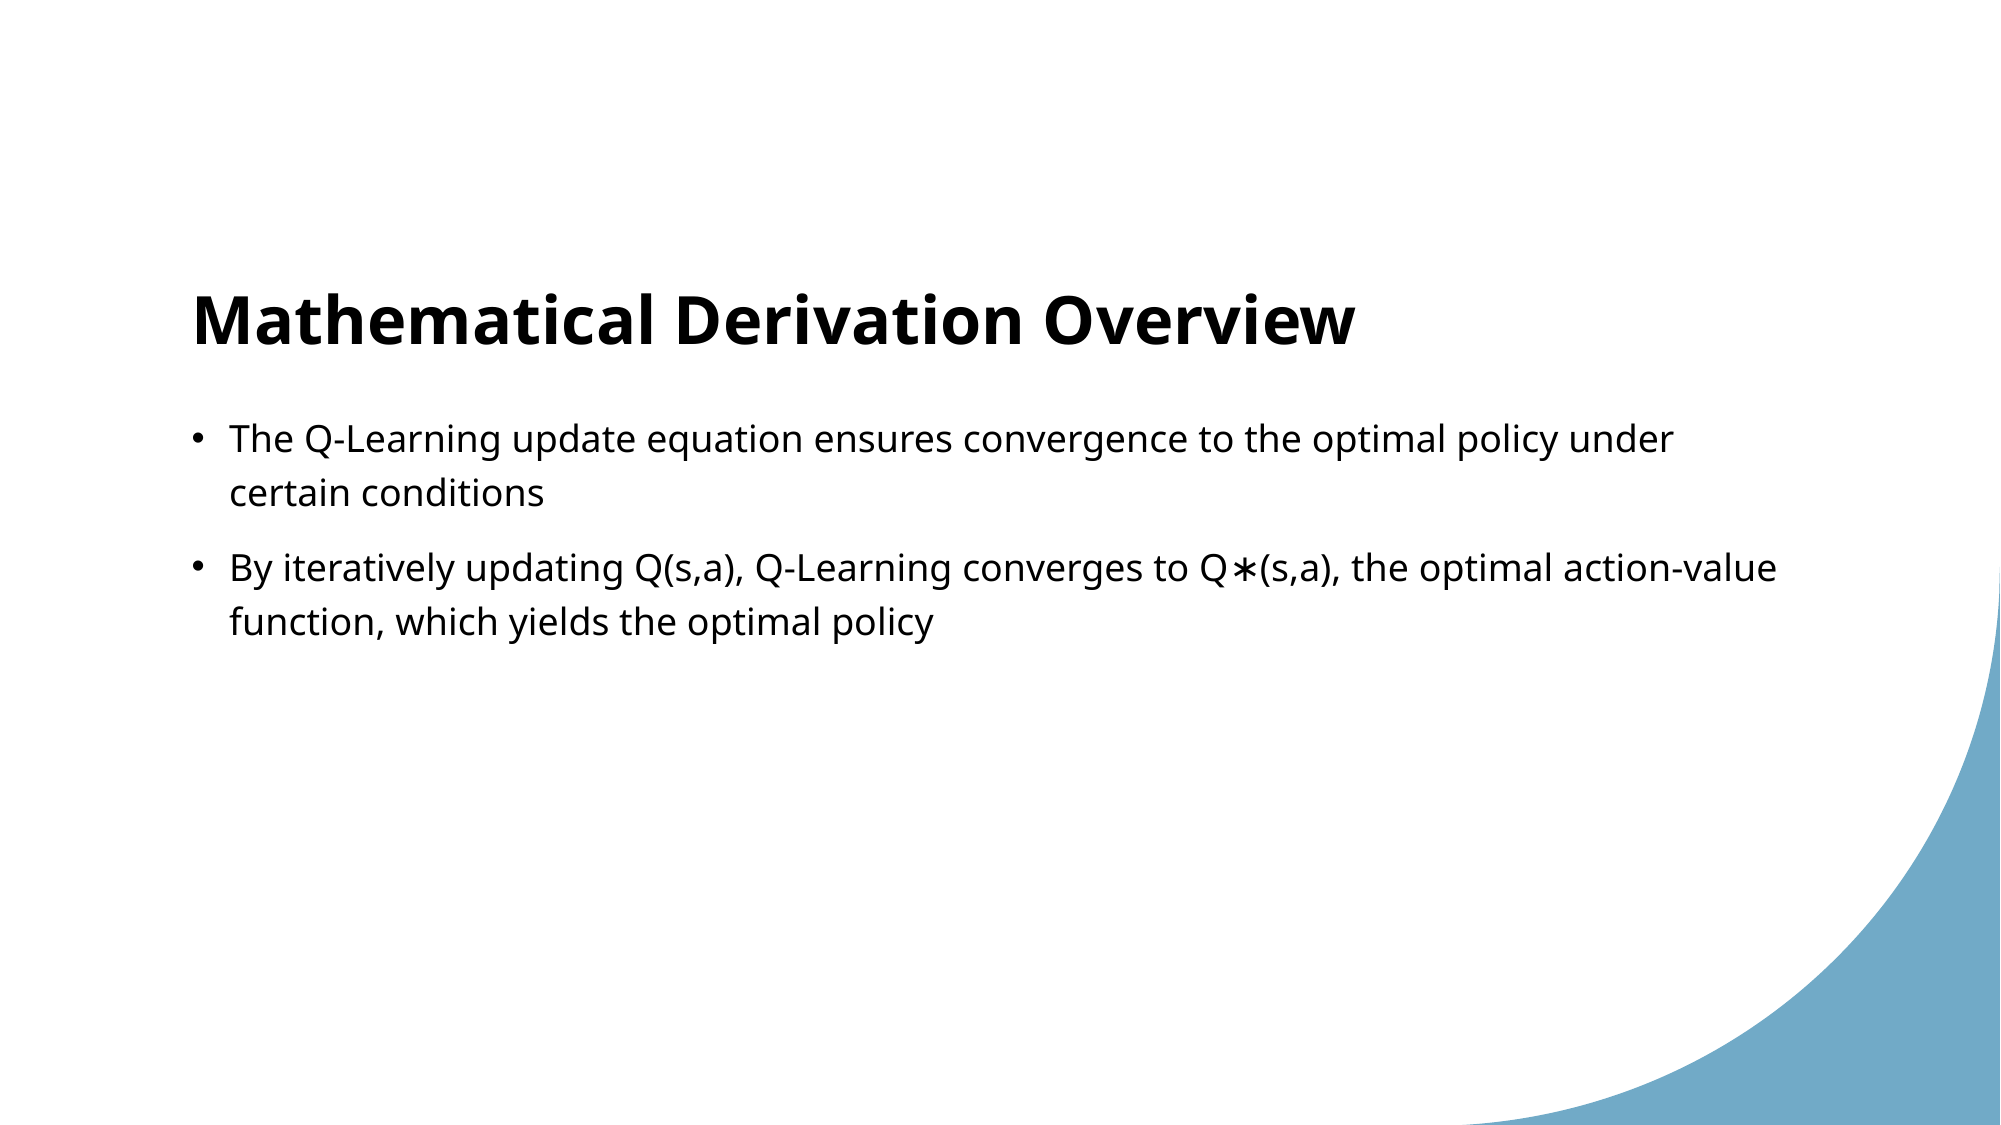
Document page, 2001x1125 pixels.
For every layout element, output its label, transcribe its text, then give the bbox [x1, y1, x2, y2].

list The Q-Learning update equation ensures convergence to the optimal policy under certain conditions By iteratively updating Q(s,a), Q-Learning converges to Q∗(s,a), the optimal action-value function, which yields the optimal policy [176, 398, 1809, 975]
title Mathematical Derivation Overview [176, 118, 1809, 366]
